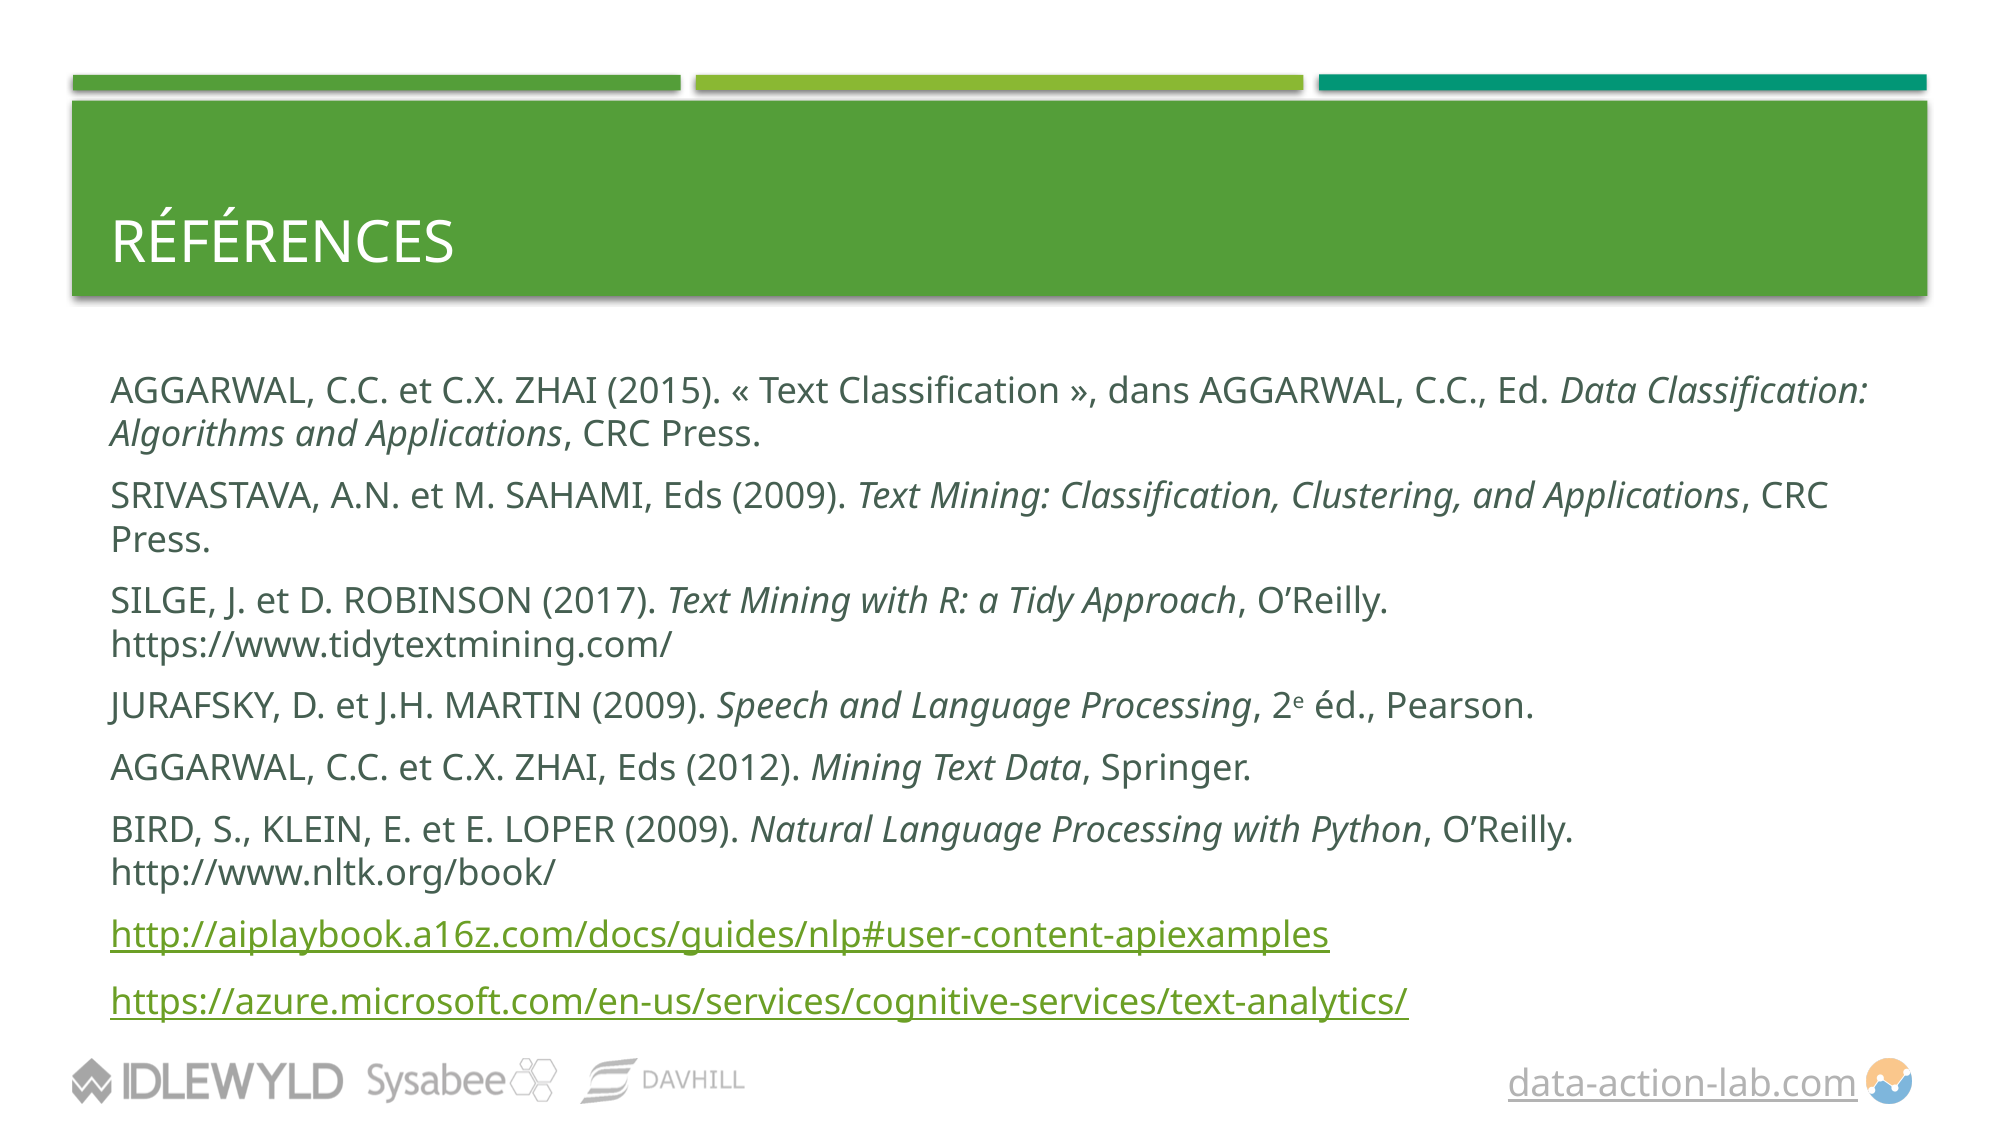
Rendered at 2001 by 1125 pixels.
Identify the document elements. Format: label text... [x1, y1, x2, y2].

list AGGARWAL, C.C. et C.X. ZHAI (2015). « Text Classification », dans AGGARWAL, C.C., Ed. Data Classification: Algorithms and Applications, CRC Press. SRIVASTAVA, A.N. et M. SAHAMI, Eds (2009). Text Mining: Classification, Clustering, and Applications, CRC Press. SILGE, J. et D. ROBINSON (2017). Text Mining with R: a Tidy Approach, O’Reilly. https://www.tidytextmining.com/ JURAFSKY, D. et J.H. MARTIN (2009). Speech and Language Processing, 2e éd., Pearson. AGGARWAL, C.C. et C.X. ZHAI, Eds (2012). Mining Text Data, Springer. BIRD, S., KLEIN, E. et E. LOPER (2009). Natural Language Processing with Python, O’Reilly. http://www.nltk.org/book/ http://aiplaybook.a16z.com/docs/guides/nlp#user-content-apiexamples https://azure.microsoft.com/en-us/services/cognitive-services/text-analytics/ [95, 357, 1905, 1037]
title Références [95, 115, 1905, 282]
picture [72, 1058, 745, 1104]
